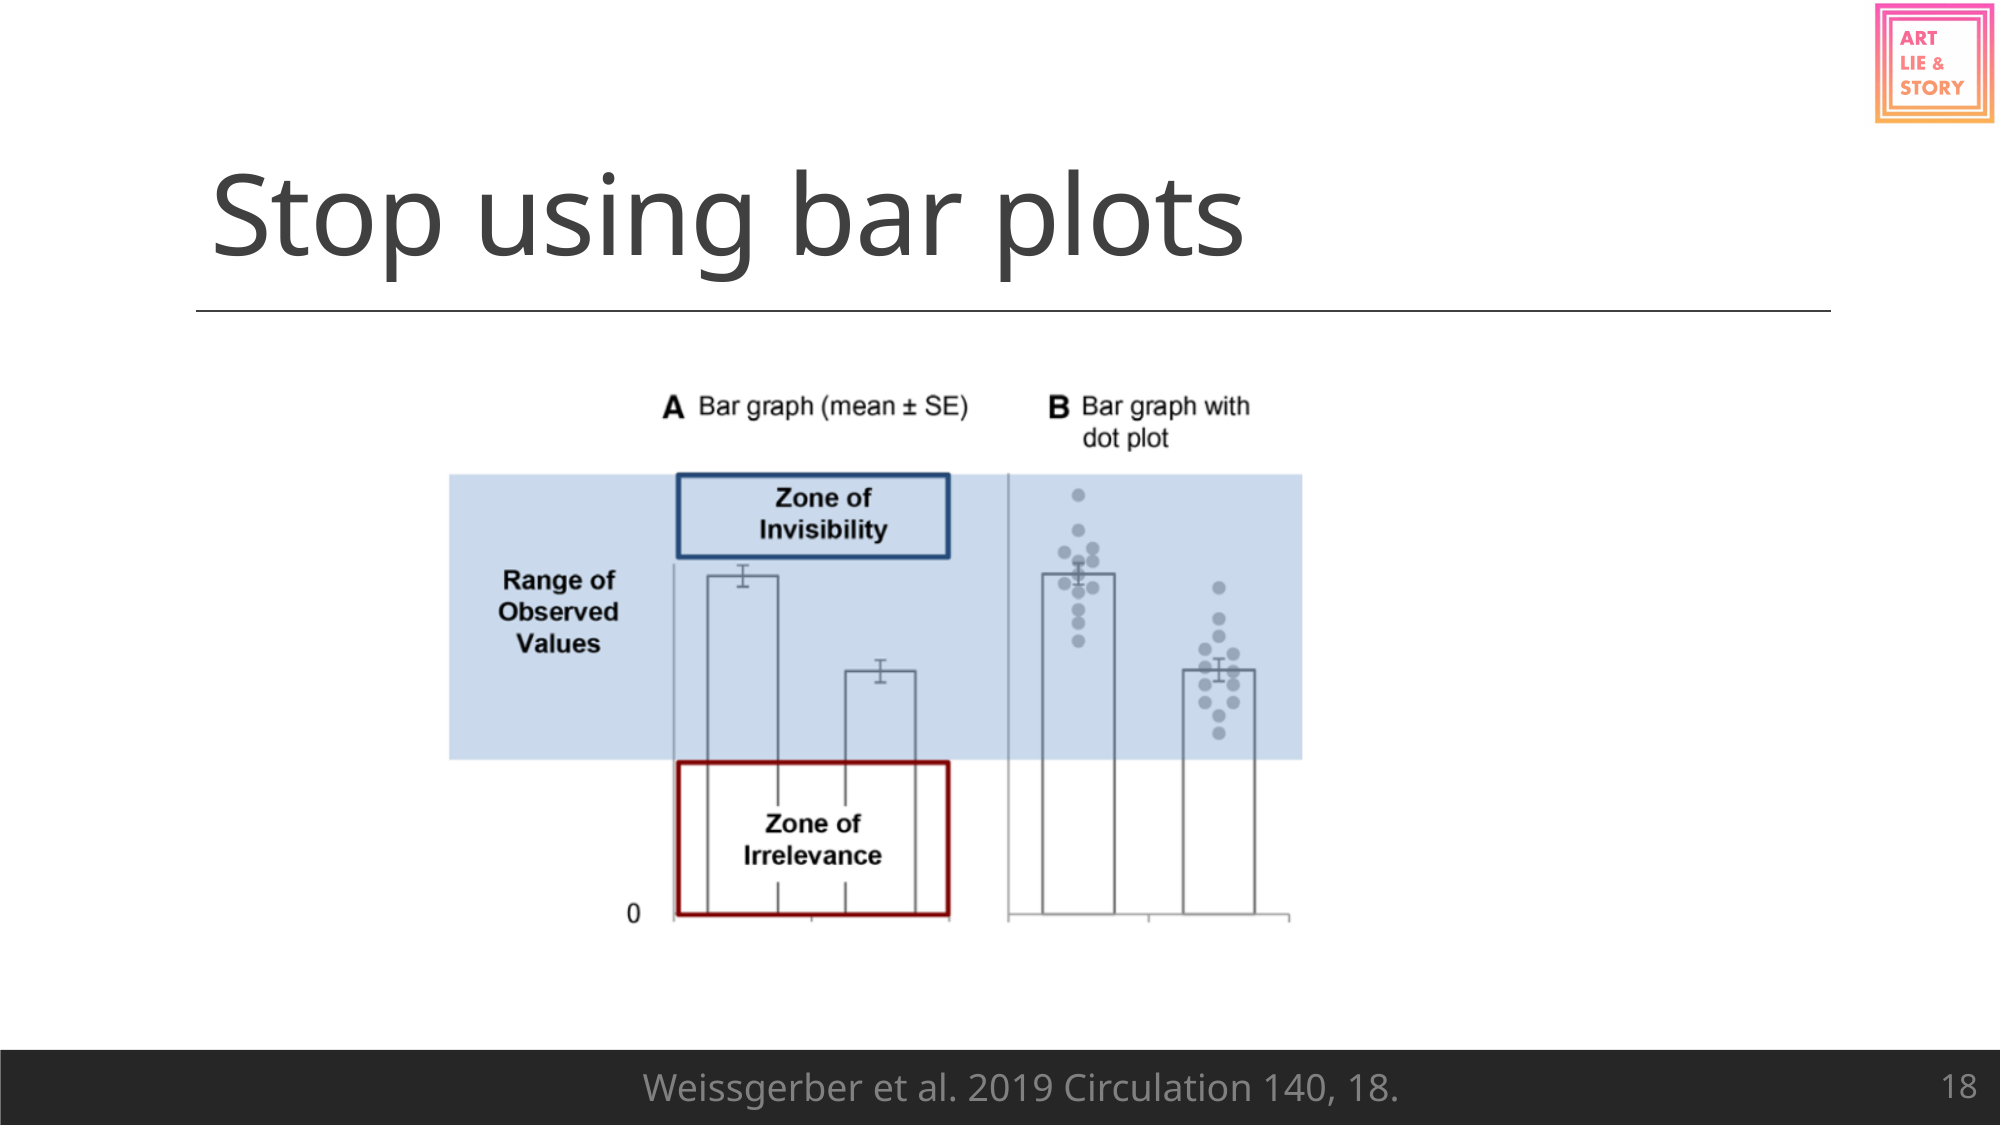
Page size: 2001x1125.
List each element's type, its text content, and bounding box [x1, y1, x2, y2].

text_box Weissgerber et al. 2019 Circulation 140, 18. [627, 1056, 1633, 1117]
picture [1864, 0, 2000, 129]
title Stop using bar plots [195, 47, 1901, 285]
slide_number 18 [1864, 1057, 1993, 1118]
picture [441, 384, 1303, 944]
